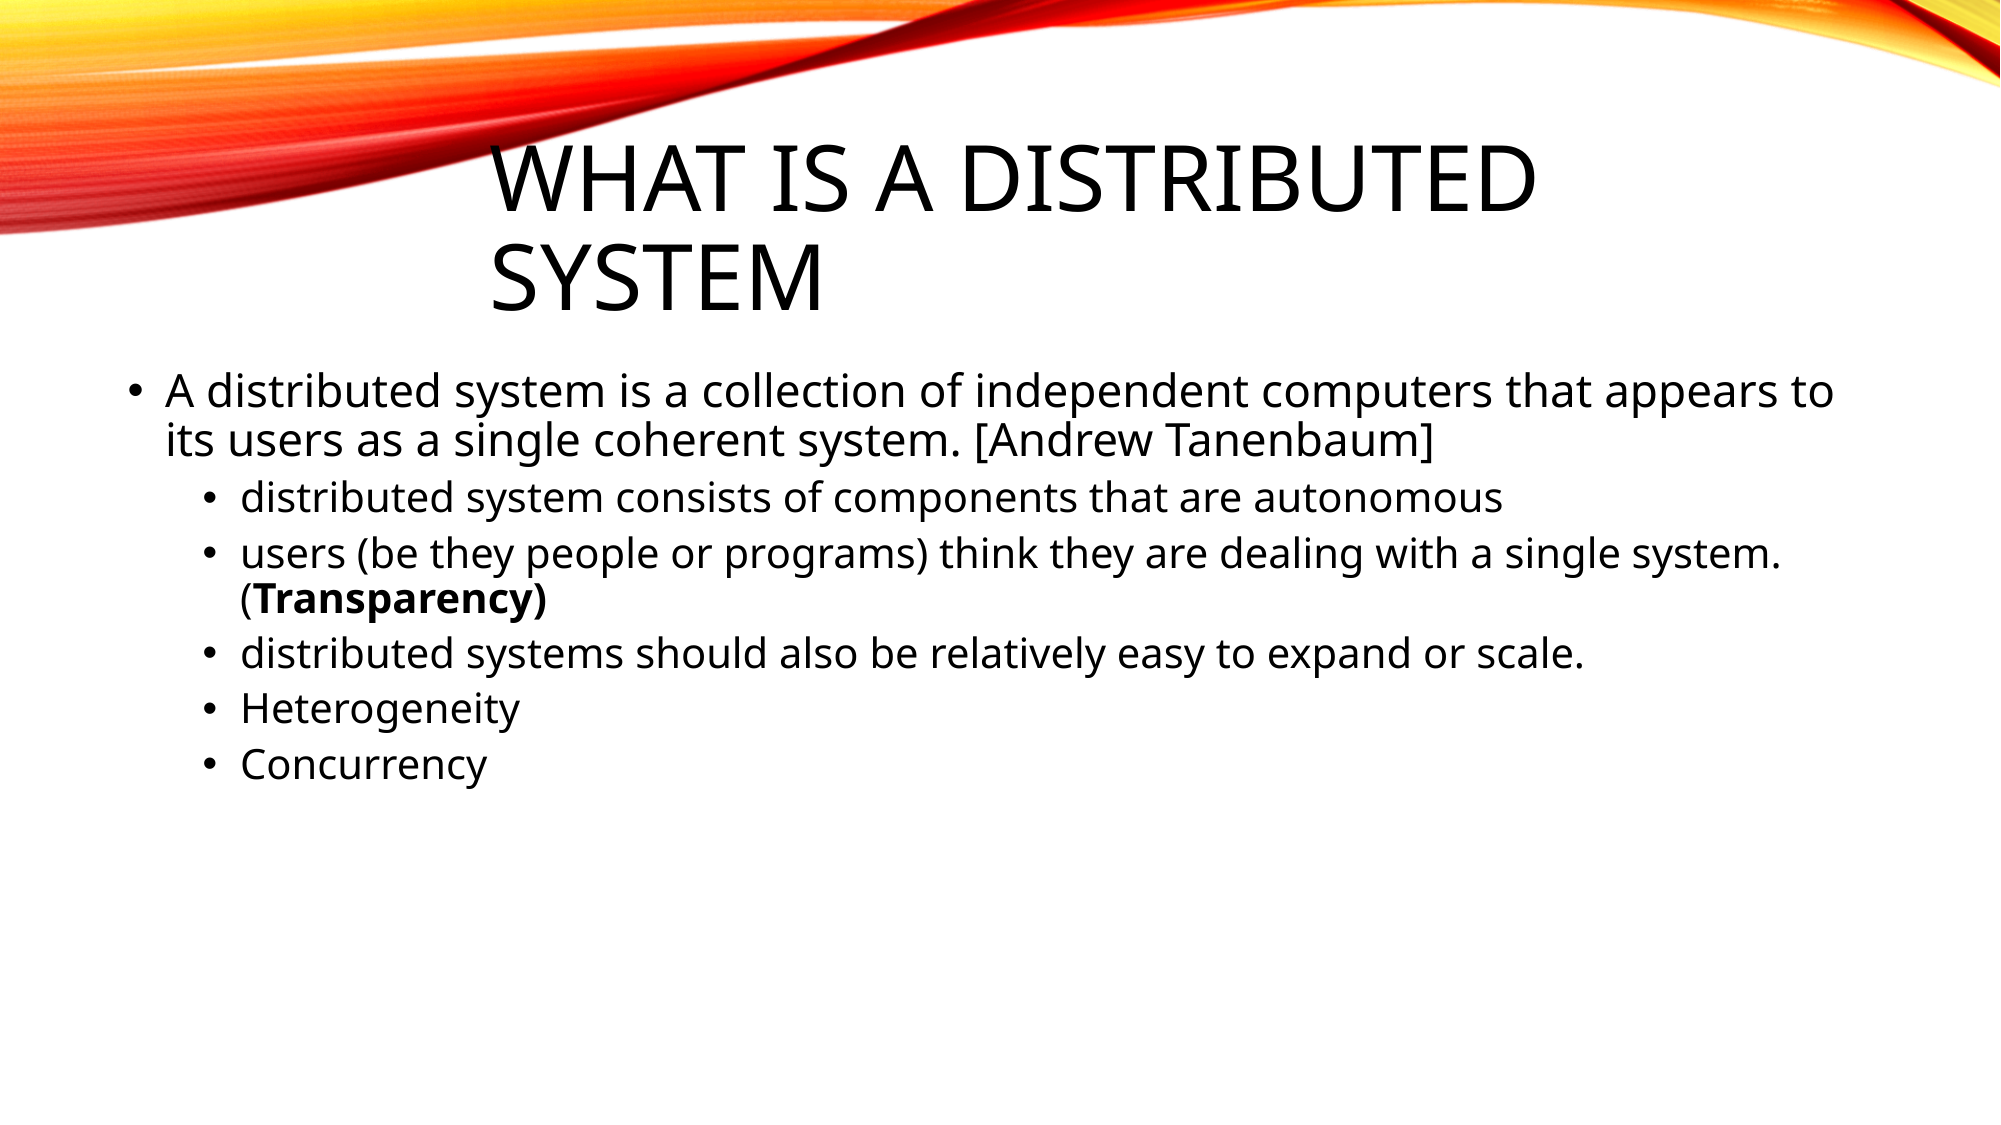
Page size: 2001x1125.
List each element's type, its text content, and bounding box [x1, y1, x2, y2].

list A distributed system is a collection of independent computers that appears to its users as a single coherent system. [Andrew Tanenbaum] distributed system consists of components that are autonomous users (be they people or programs) think they are dealing with a single system. (Transparency) distributed systems should also be relatively easy to expand or scale. Heterogeneity Concurrency [112, 360, 1888, 1021]
picture [0, 0, 2000, 237]
title What is a Distributed System [474, 125, 1888, 338]
